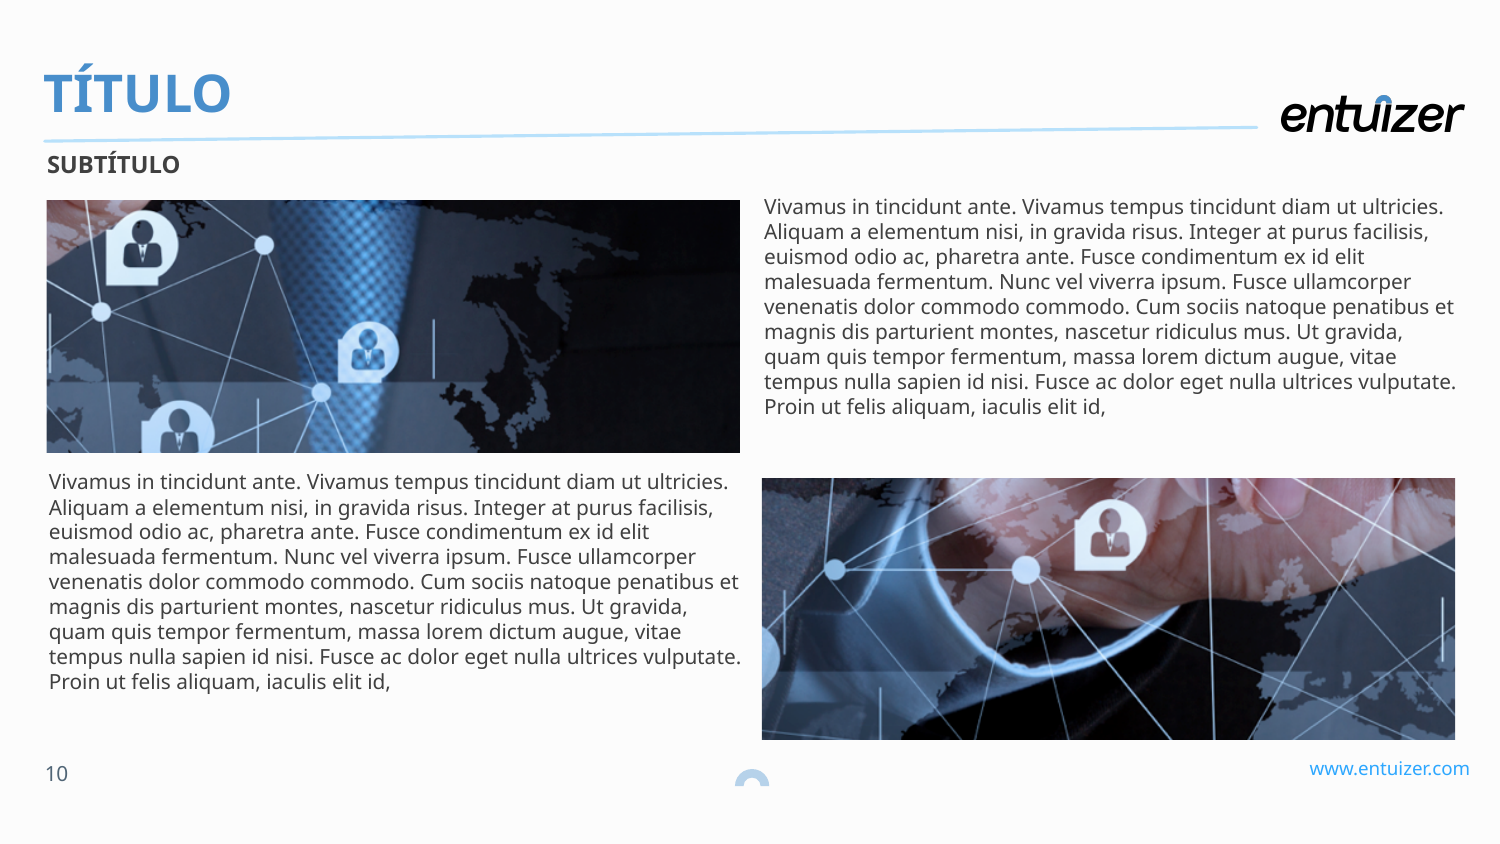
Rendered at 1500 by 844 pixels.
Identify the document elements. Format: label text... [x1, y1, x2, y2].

picture [1281, 95, 1465, 132]
list Vivamus in tincidunt ante. Vivamus tempus tincidunt diam ut ultricies. Aliquam a elementum nisi, in gravida risus. Integer at purus facilisis, euismod odio ac, pharetra ante. Fusce condimentum ex id elit malesuada fermentum. Nunc vel viverra ipsum. Fusce ullamcorper venenatis dolor commodo commodo. Cum sociis natoque penatibus et magnis dis parturient montes, nascetur ridiculus mus. Ut gravida, quam quis tempor fermentum, massa lorem dictum augue, vitae tempus nulla sapien id nisi. Fusce ac dolor eget nulla ultrices vulputate. Proin ut felis aliquam, iaculis elit id, [749, 186, 1476, 467]
picture [46, 200, 741, 453]
list Vivamus in tincidunt ante. Vivamus tempus tincidunt diam ut ultricies. Aliquam a elementum nisi, in gravida risus. Integer at purus facilisis, euismod odio ac, pharetra ante. Fusce condimentum ex id elit malesuada fermentum. Nunc vel viverra ipsum. Fusce ullamcorper venenatis dolor commodo commodo. Cum sociis natoque penatibus et magnis dis parturient montes, nascetur ridiculus mus. Ut gravida, quam quis tempor fermentum, massa lorem dictum augue, vitae tempus nulla sapien id nisi. Fusce ac dolor eget nulla ultrices vulputate. Proin ut felis aliquam, iaculis elit id, [34, 461, 761, 742]
slide_number 10 [29, 764, 100, 786]
title TÍTULO [28, 52, 1097, 180]
list SUBTÍTULO [32, 142, 1104, 187]
picture [761, 478, 1456, 741]
